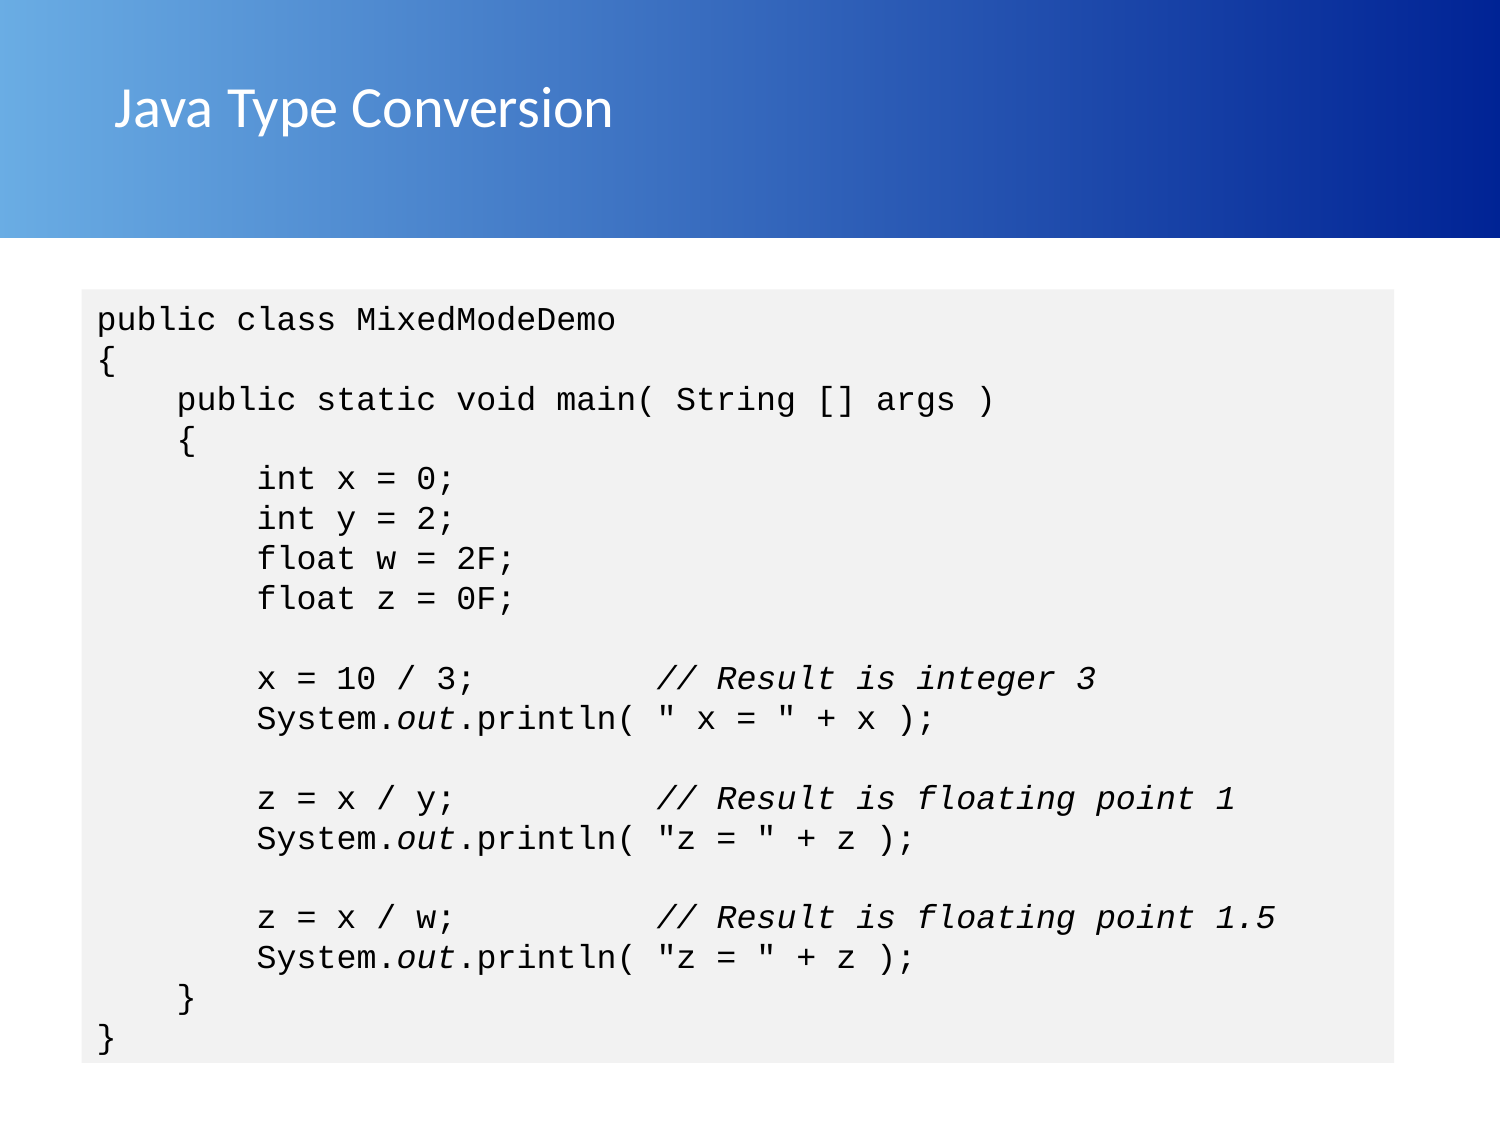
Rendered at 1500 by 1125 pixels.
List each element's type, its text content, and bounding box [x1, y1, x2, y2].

title Java Type Conversion [99, 57, 1450, 150]
text_box public class MixedModeDemo { public static void main( String [] args ) { int x = 0; int y = 2; float w = 2F; float z = 0F; x = 10 / 3; // Result is integer 3 System.out.println( " x = " + x ); z = x / y; // Result is floating point 1 System.out.println( "z = " + z ); z = x / w; // Result is floating point 1.5 System.out.println( "z = " + z ); } } [81, 289, 1395, 1063]
